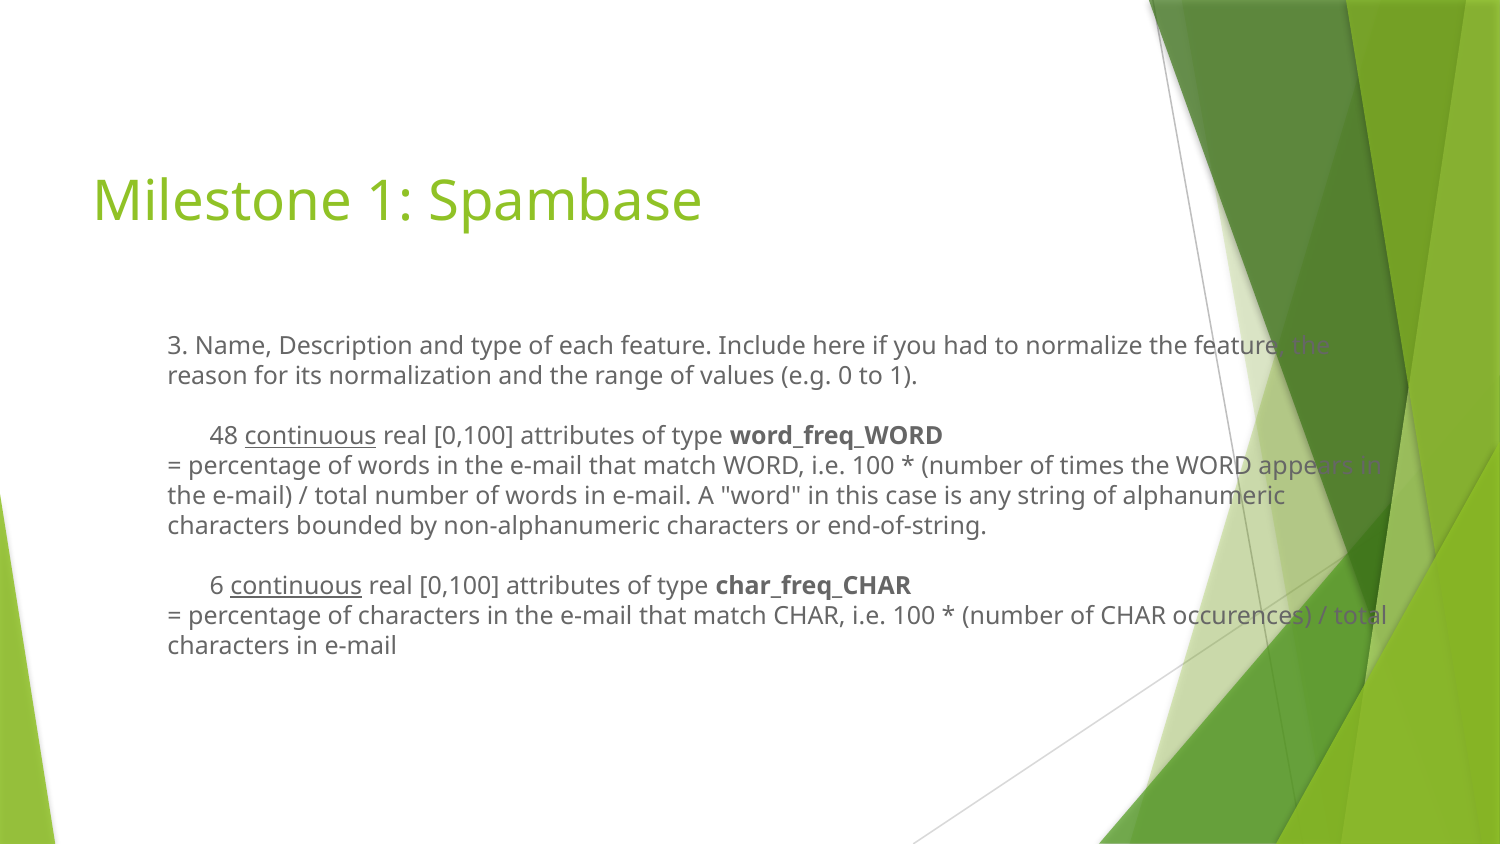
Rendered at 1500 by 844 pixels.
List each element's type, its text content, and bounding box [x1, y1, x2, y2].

list 3. Name, Description and type of each feature. Include here if you had to normalize the feature, the reason for its normalization and the range of values (e.g. 0 to 1). 48 continuous real [0,100] attributes of type word_freq_WORD = percentage of words in the e-mail that match WORD, i.e. 100 * (number of times the WORD appears in the e-mail) / total number of words in e-mail. A "word" in this case is any string of alphanumeric characters bounded by non-alphanumeric characters or end-of-string. 6 continuous real [0,100] attributes of type char_freq_CHAR = percentage of characters in the e-mail that match CHAR, i.e. 100 * (number of CHAR occurences) / total characters in e-mail [77, 314, 1427, 760]
title Milestone 1: Spambase [77, 121, 1427, 248]
